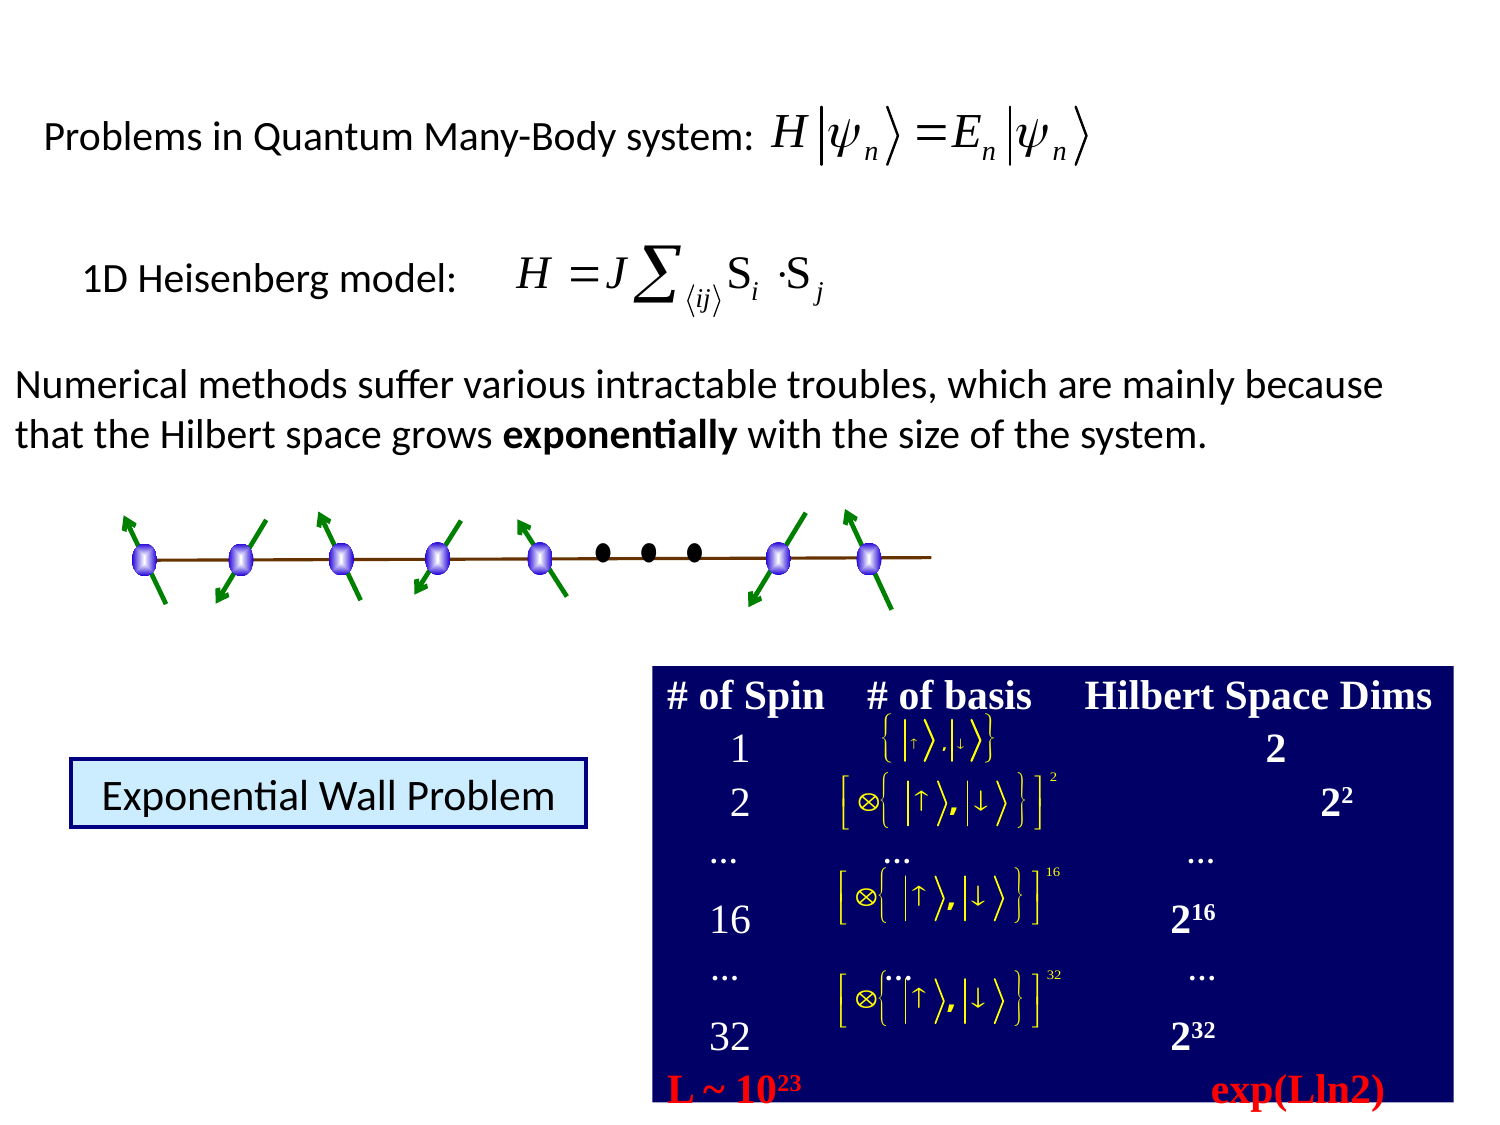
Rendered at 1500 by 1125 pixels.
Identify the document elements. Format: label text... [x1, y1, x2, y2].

text_box Exponential Wall Problem [71, 759, 587, 828]
text_box Problems in Quantum Many-Body system: [28, 101, 757, 166]
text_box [762, 94, 1098, 177]
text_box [131, 503, 930, 615]
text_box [0, 237, 1451, 467]
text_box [652, 665, 1454, 1103]
